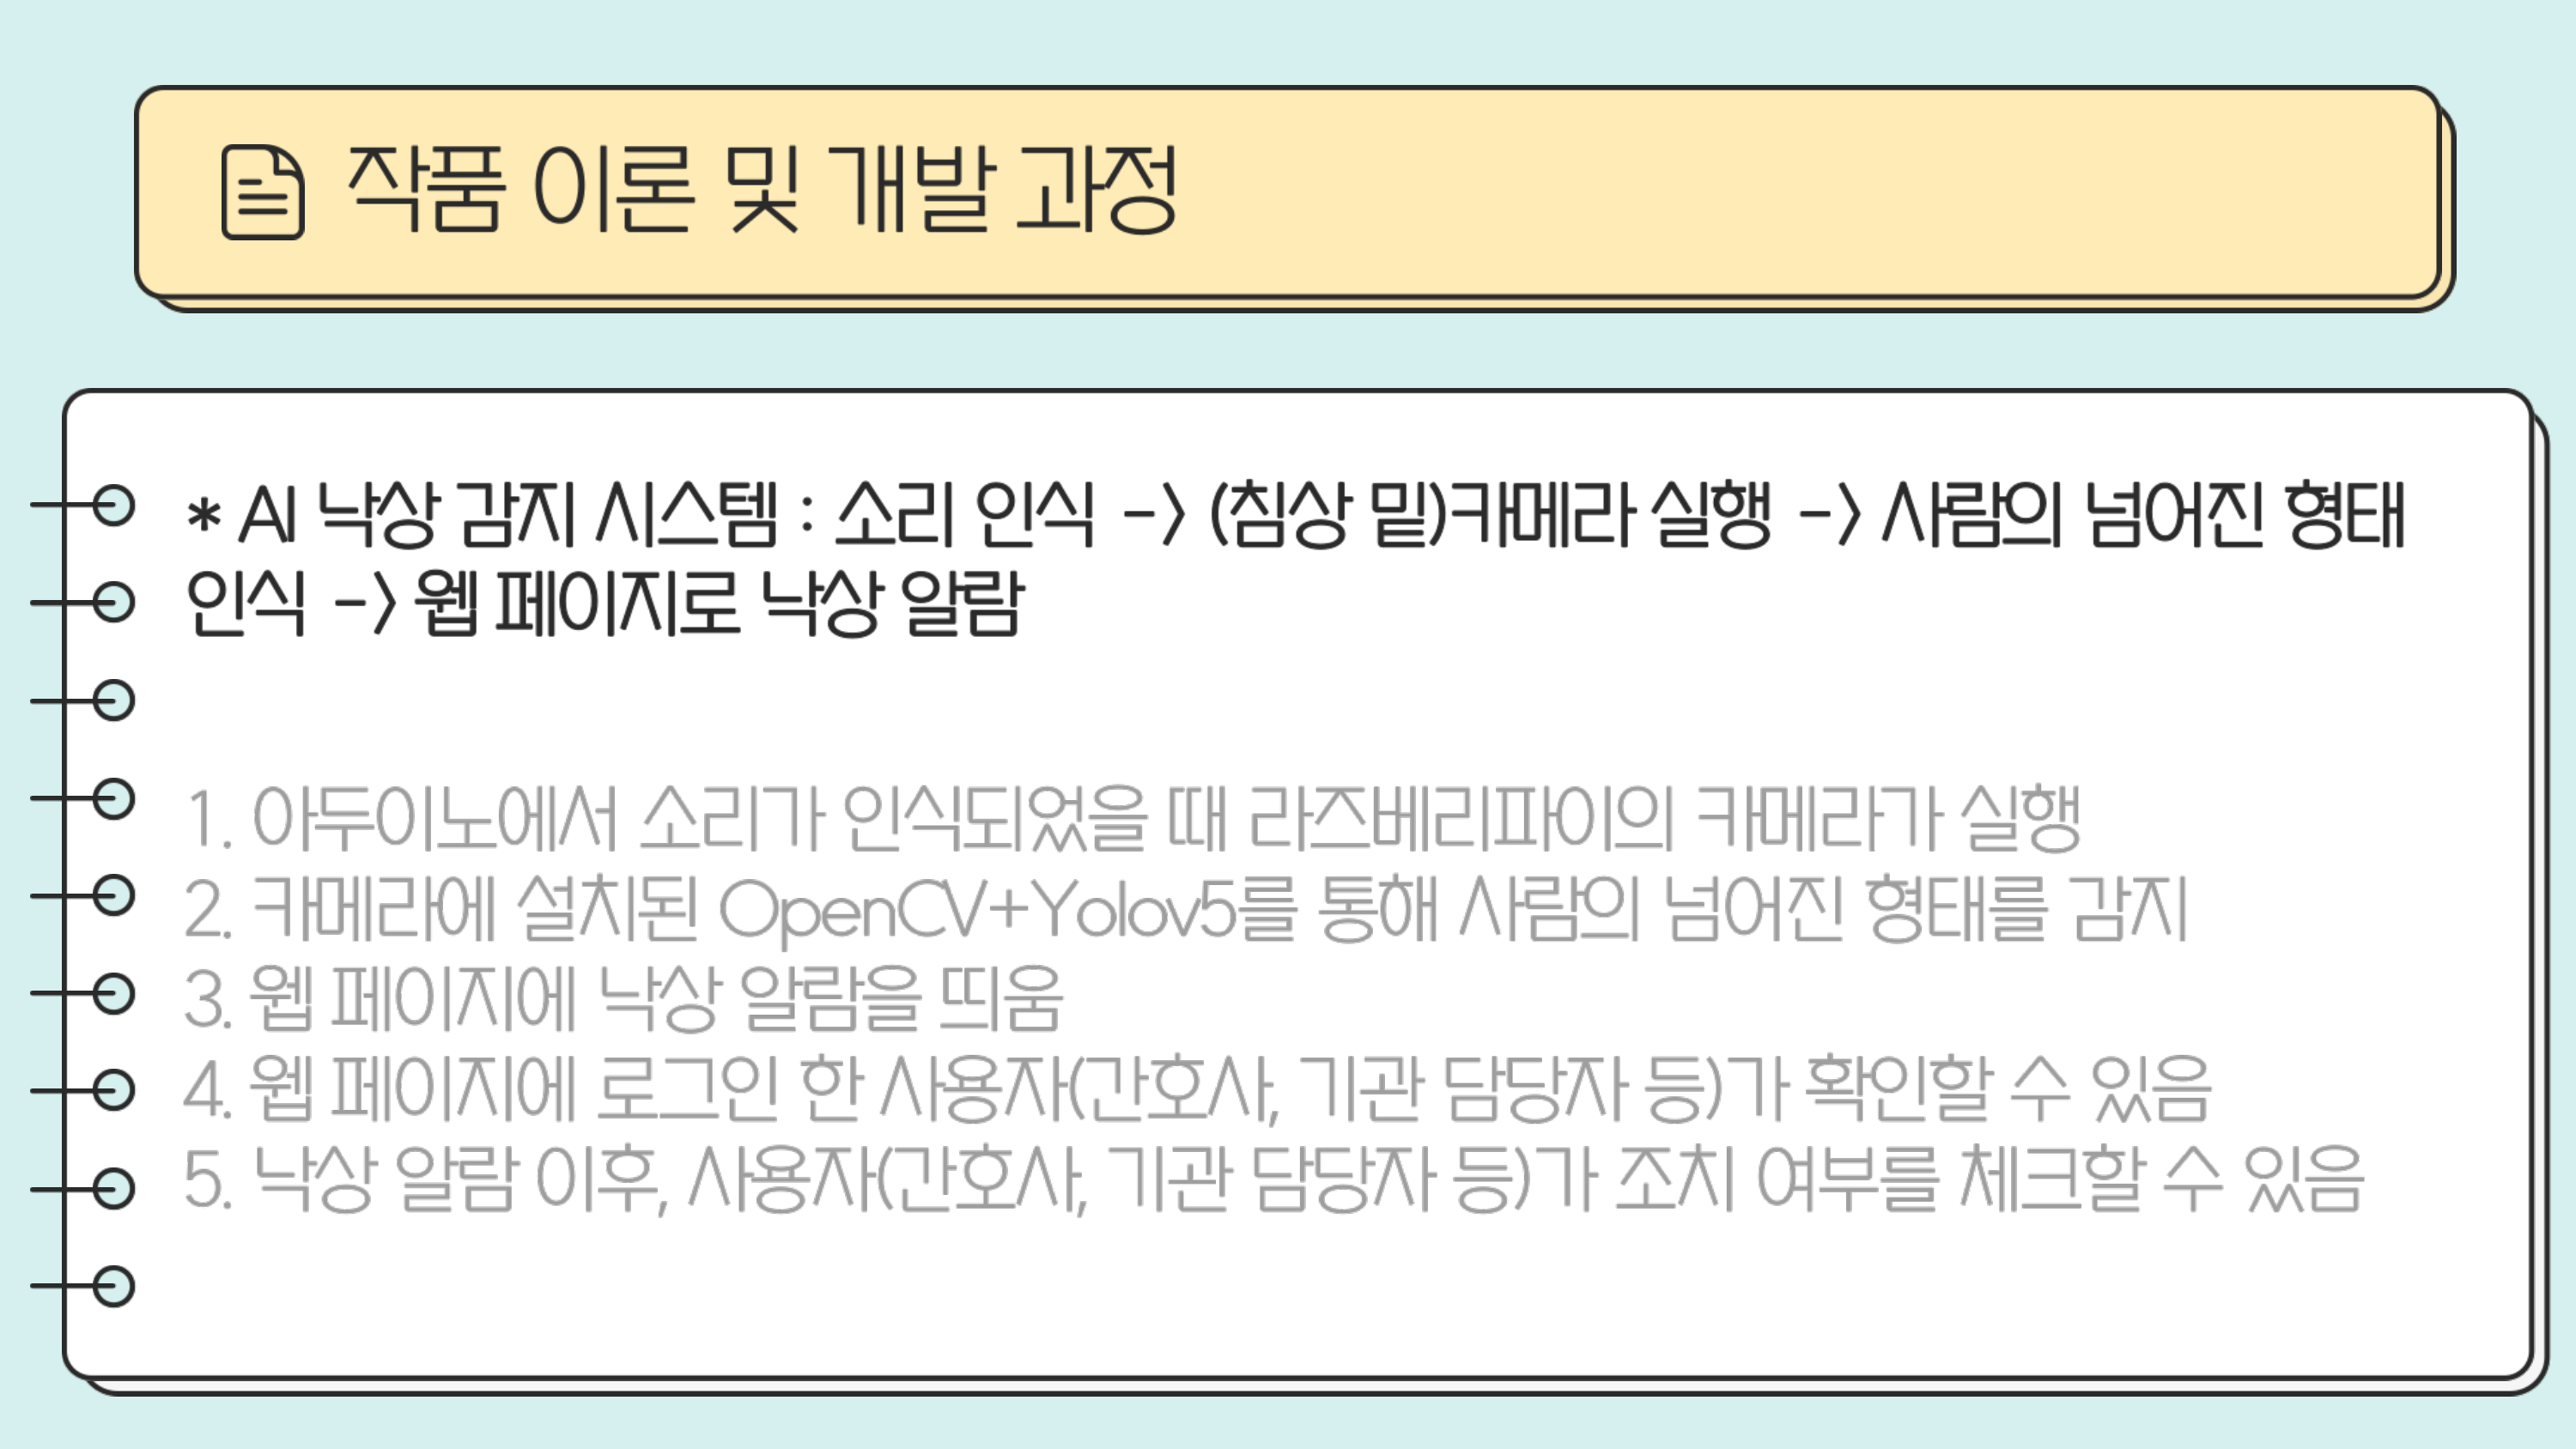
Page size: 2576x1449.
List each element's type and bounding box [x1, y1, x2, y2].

picture [133, 78, 2457, 353]
picture [30, 387, 2551, 1397]
